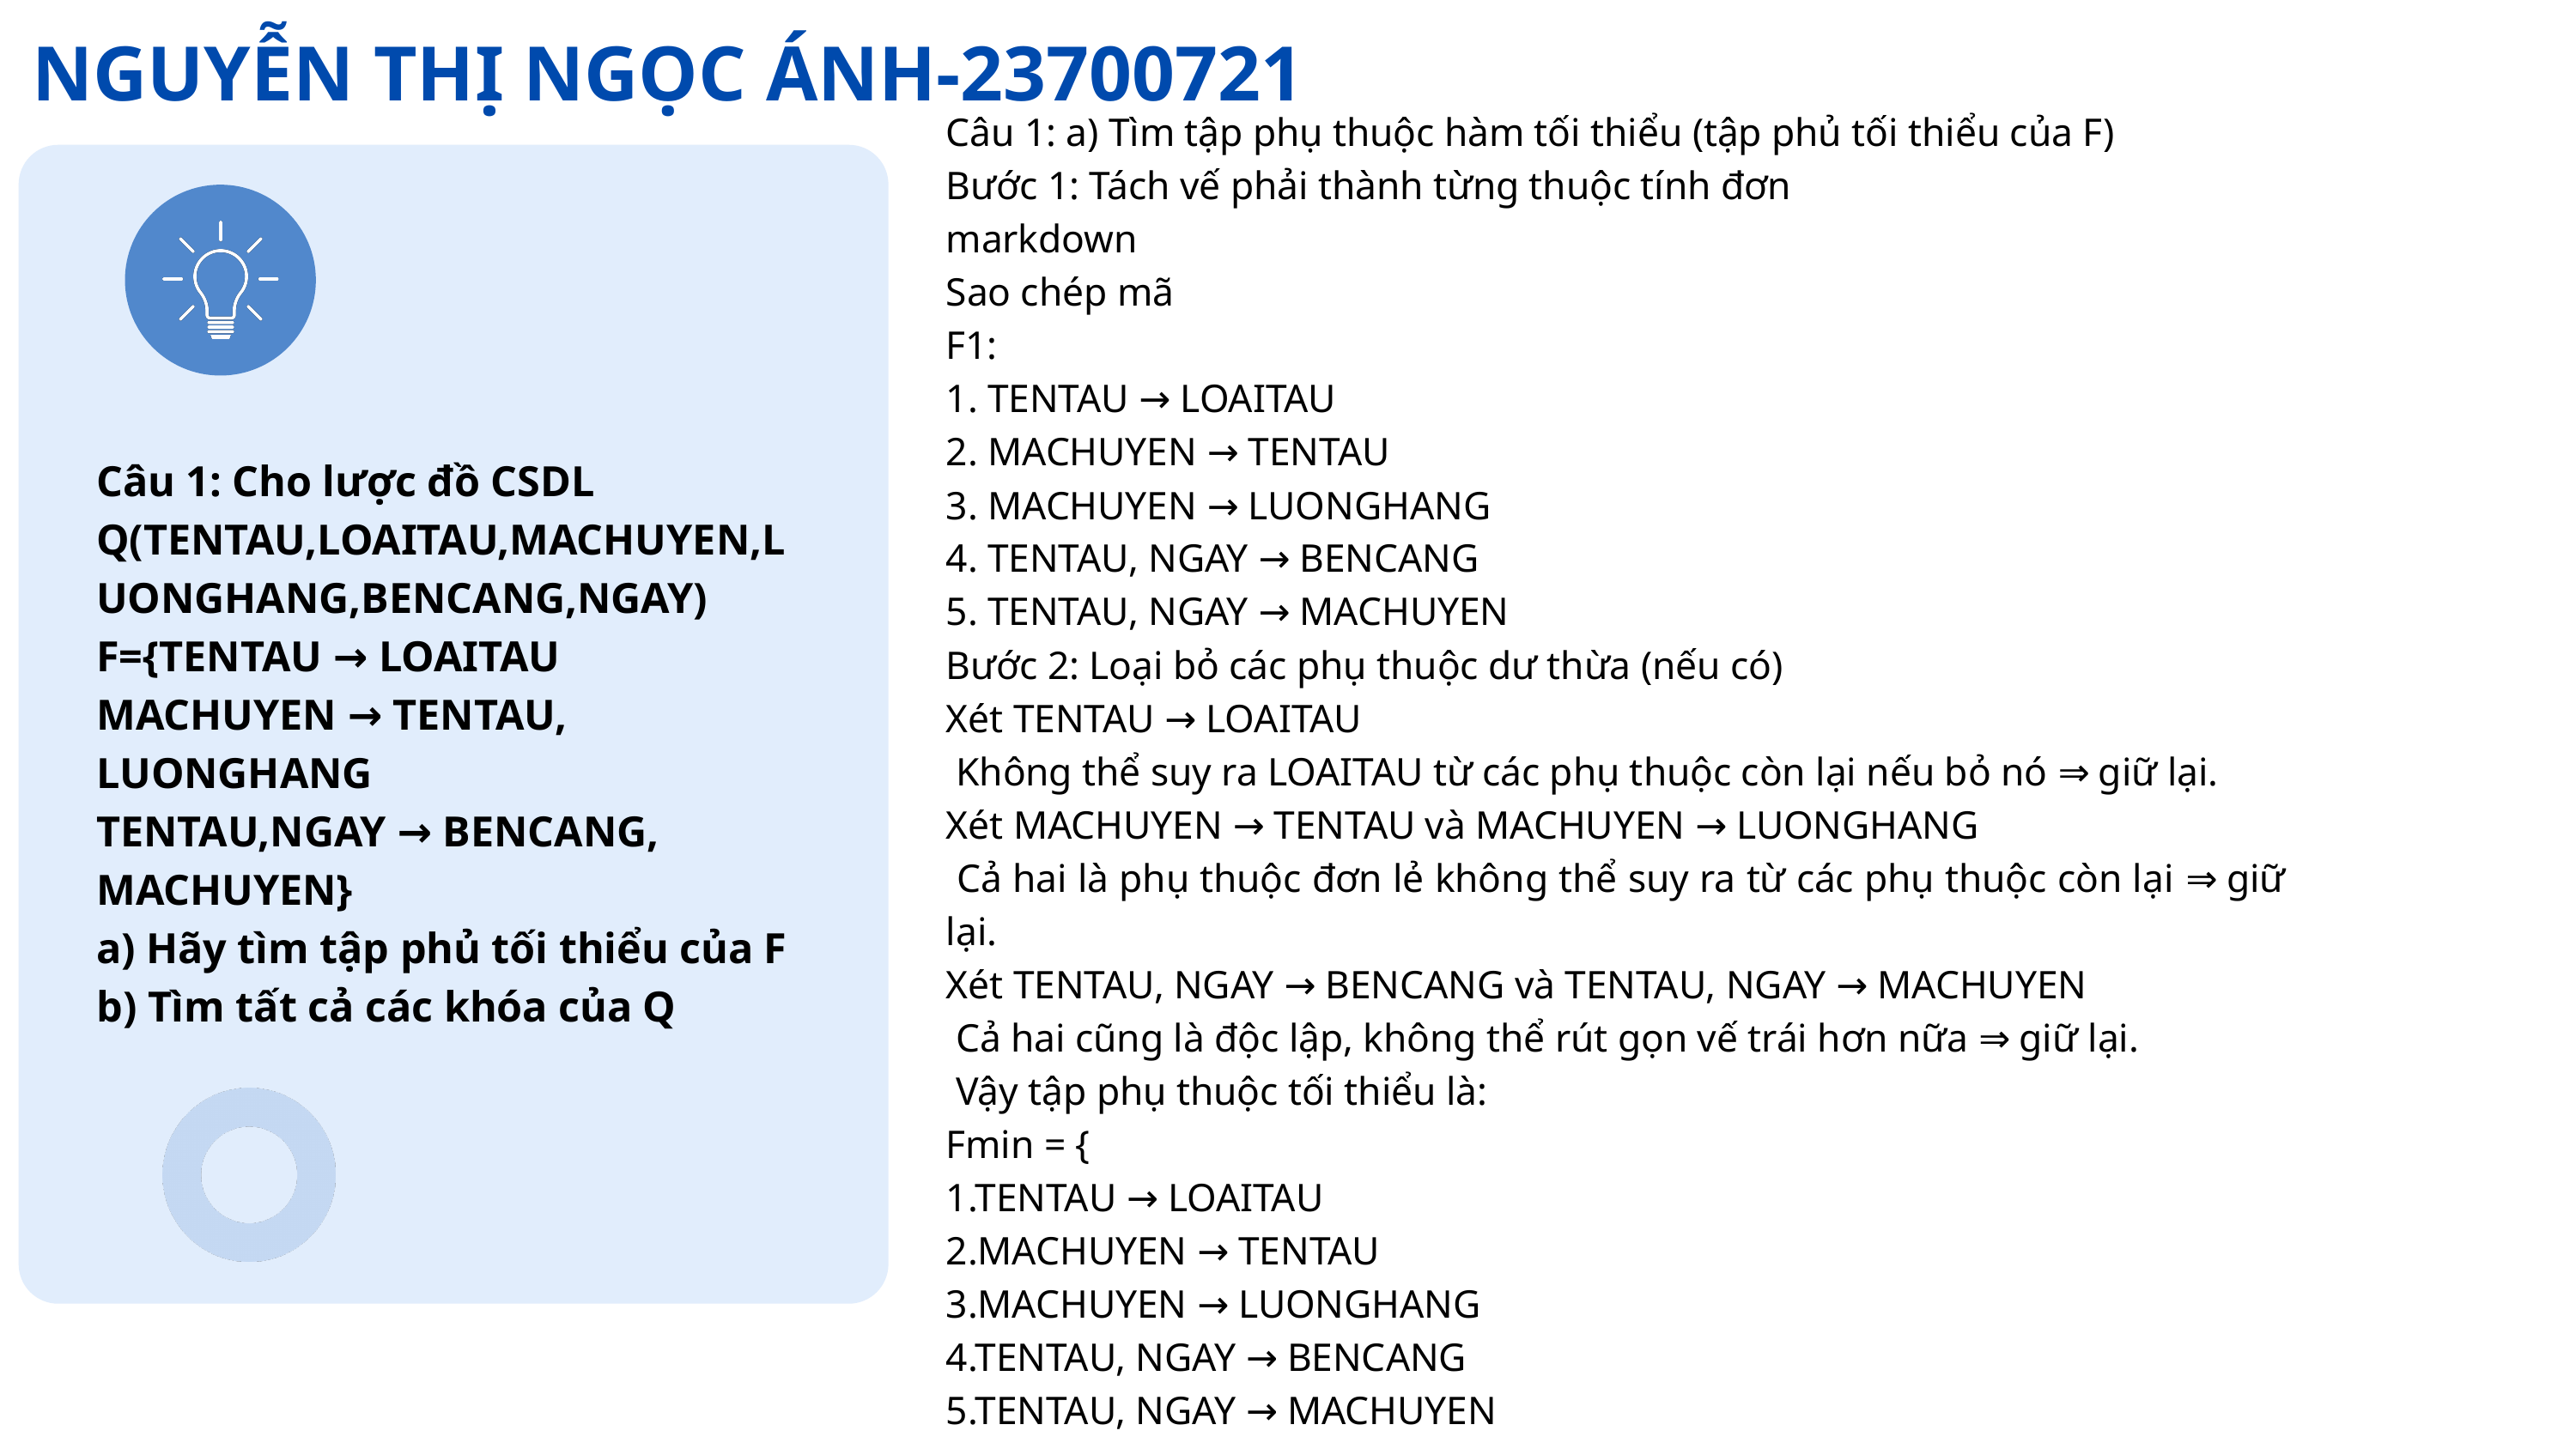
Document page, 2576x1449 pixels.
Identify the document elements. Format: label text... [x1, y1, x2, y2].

text_box Câu 1: a) Tìm tập phụ thuộc hàm tối thiểu (tập phủ tối thiểu của F) Bước 1: Tách vế phải thành từng thuộc tính đơn markdown Sao chép mã F1: 1. TENTAU → LOAITAU 2. MACHUYEN → TENTAU 3. MACHUYEN → LUONGHANG 4. TENTAU, NGAY → BENCANG 5. TENTAU, NGAY → MACHUYEN Bước 2: Loại bỏ các phụ thuộc dư thừa (nếu có) Xét TENTAU → LOAITAU Không thể suy ra LOAITAU từ các phụ thuộc còn lại nếu bỏ nó ⇒ giữ lại. Xét MACHUYEN → TENTAU và MACHUYEN → LUONGHANG Cả hai là phụ thuộc đơn lẻ không thể suy ra từ các phụ thuộc còn lại ⇒ giữ lại. Xét TENTAU, NGAY → BENCANG và TENTAU, NGAY → MACHUYEN Cả hai cũng là độc lập, không thể rút gọn vế trái hơn nữa ⇒ giữ lại. Vậy tập phụ thuộc tối thiểu là: Fmin = { 1.TENTAU → LOAITAU 2.MACHUYEN → TENTAU 3.MACHUYEN → LUONGHANG 4.TENTAU, NGAY → BENCANG 5.TENTAU, NGAY → MACHUYEN } [945, 100, 2287, 1449]
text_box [125, 184, 317, 376]
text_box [18, 144, 889, 1304]
text_box NGUYỄN THỊ NGỌC ÁNH-23700721 [30, 9, 1307, 116]
